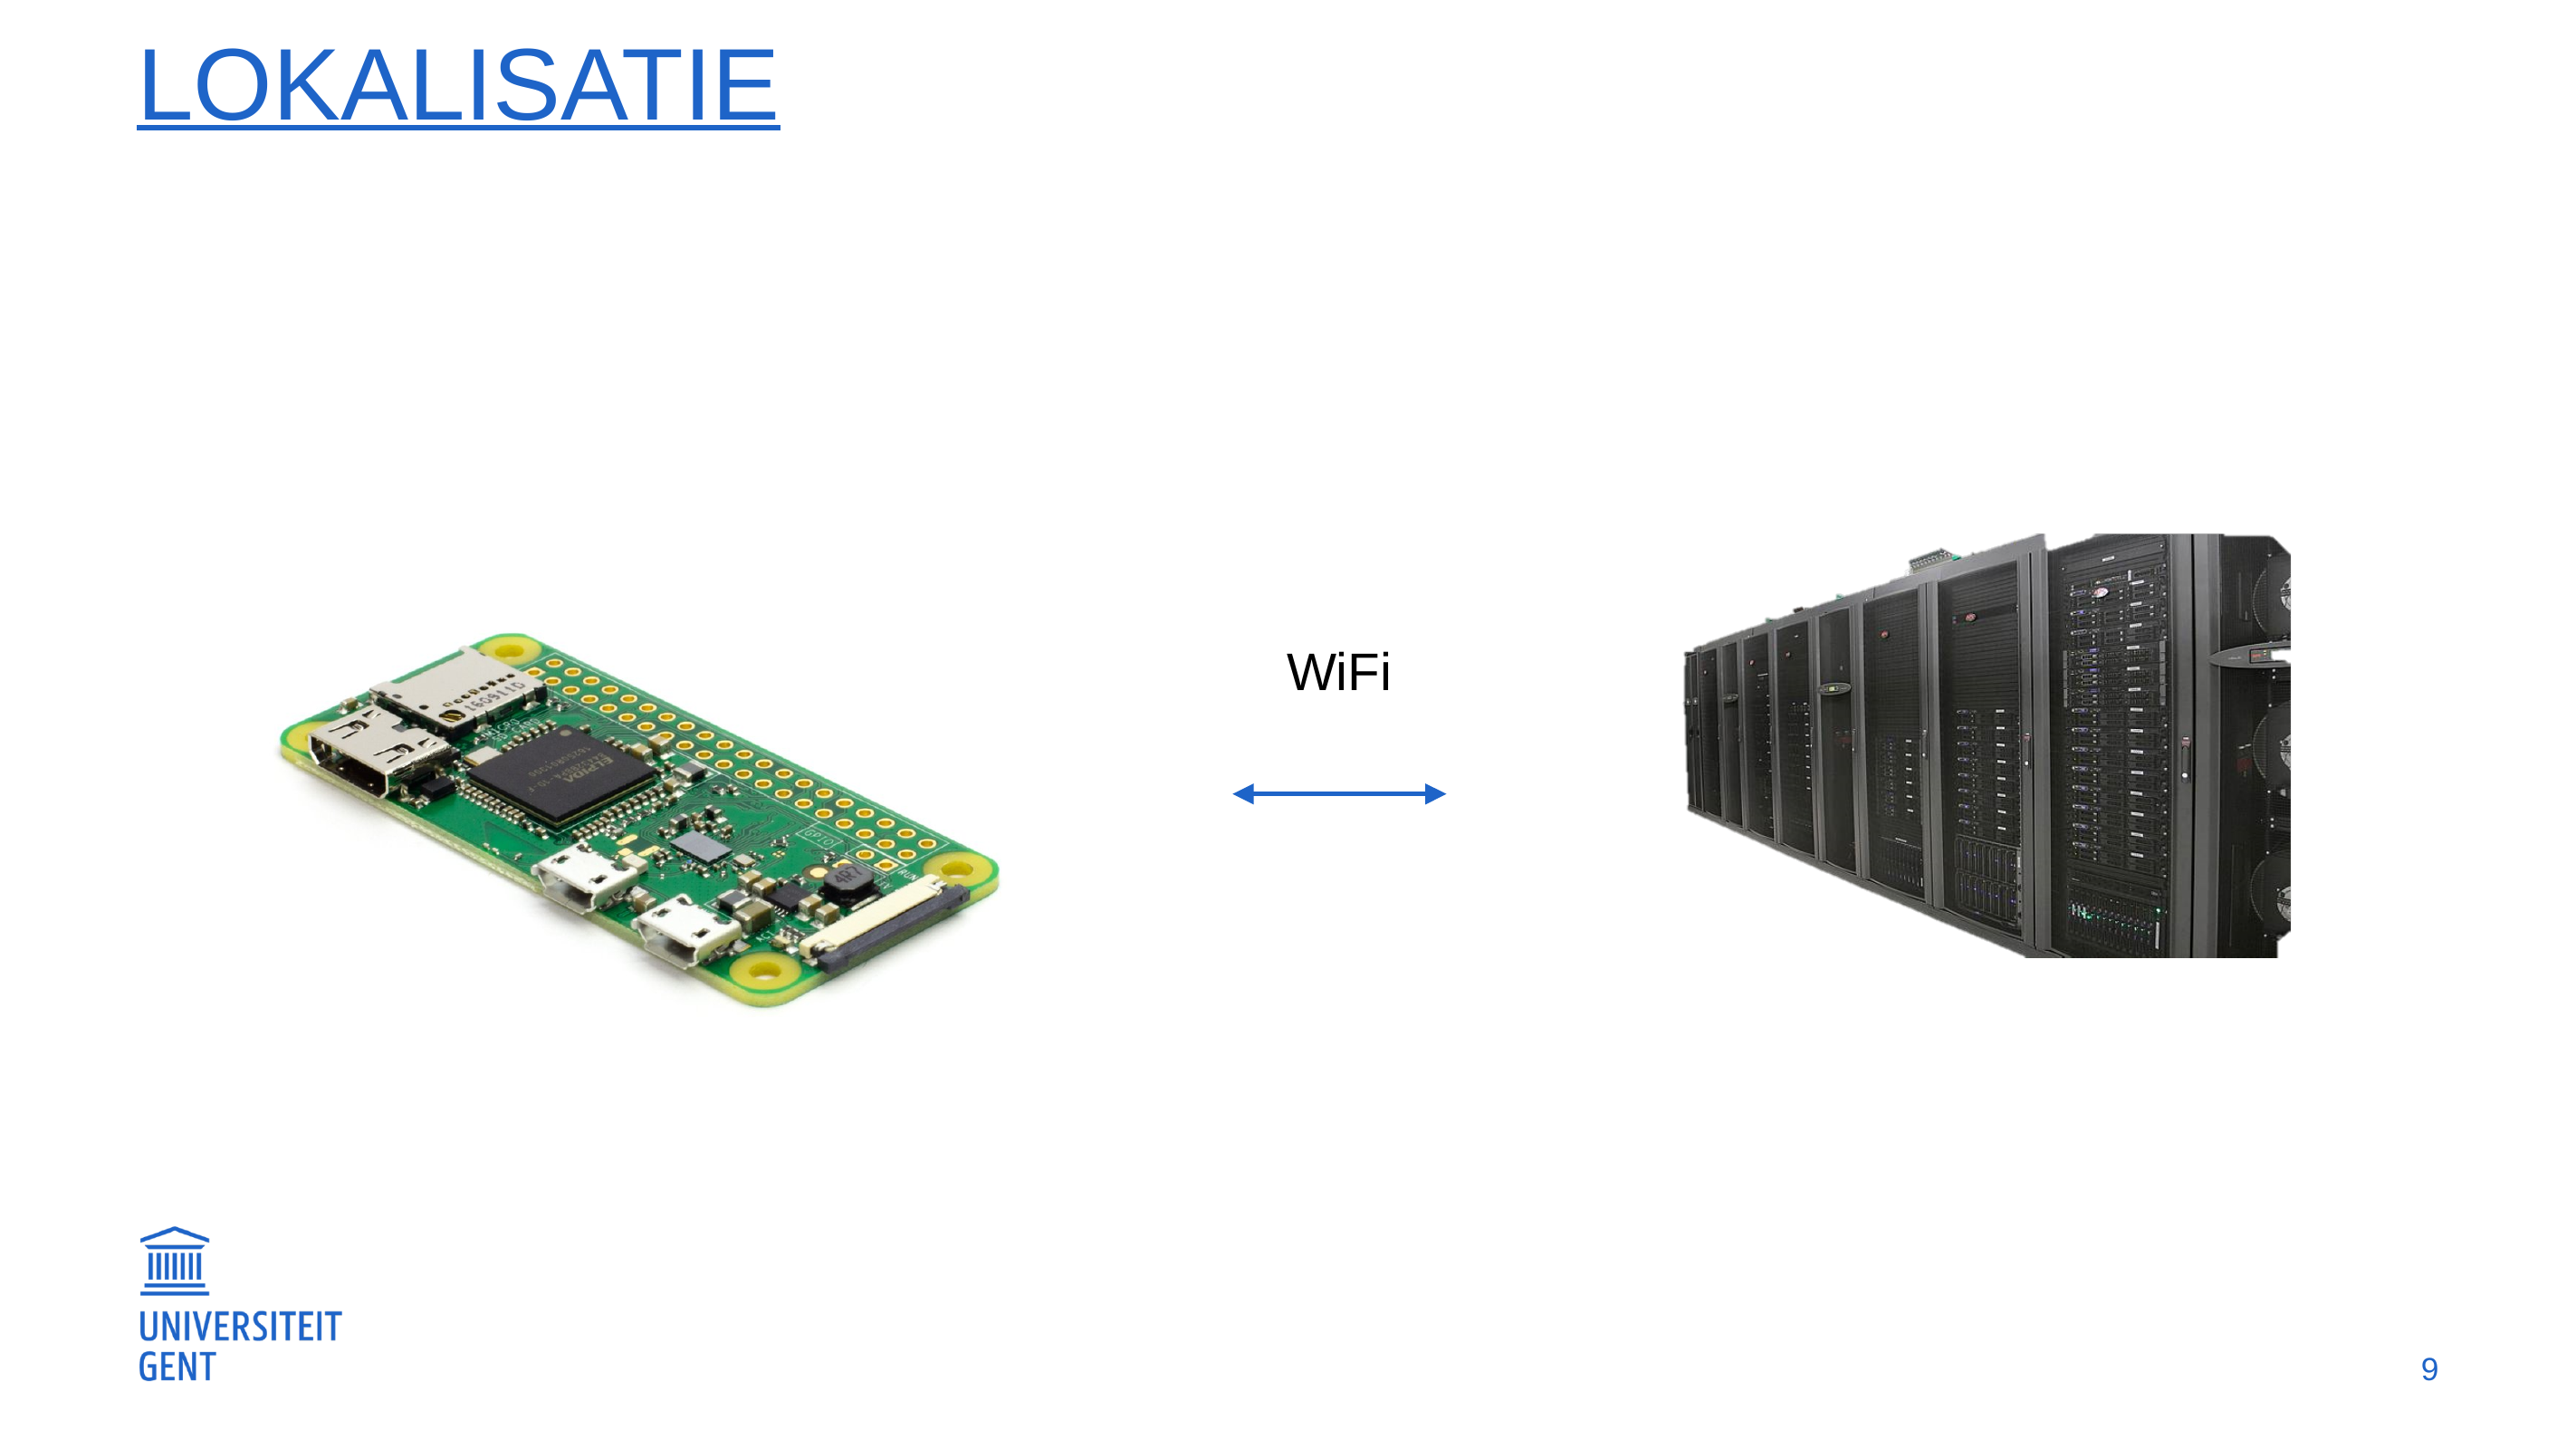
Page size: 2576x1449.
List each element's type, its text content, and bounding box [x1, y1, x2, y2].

picture [263, 419, 1012, 1169]
text_box WiFi [1273, 618, 1406, 708]
title Lokalisatie [123, 20, 2456, 149]
picture [1657, 529, 2298, 958]
slide_number 9 [2315, 1329, 2453, 1407]
picture [72, 1174, 415, 1449]
